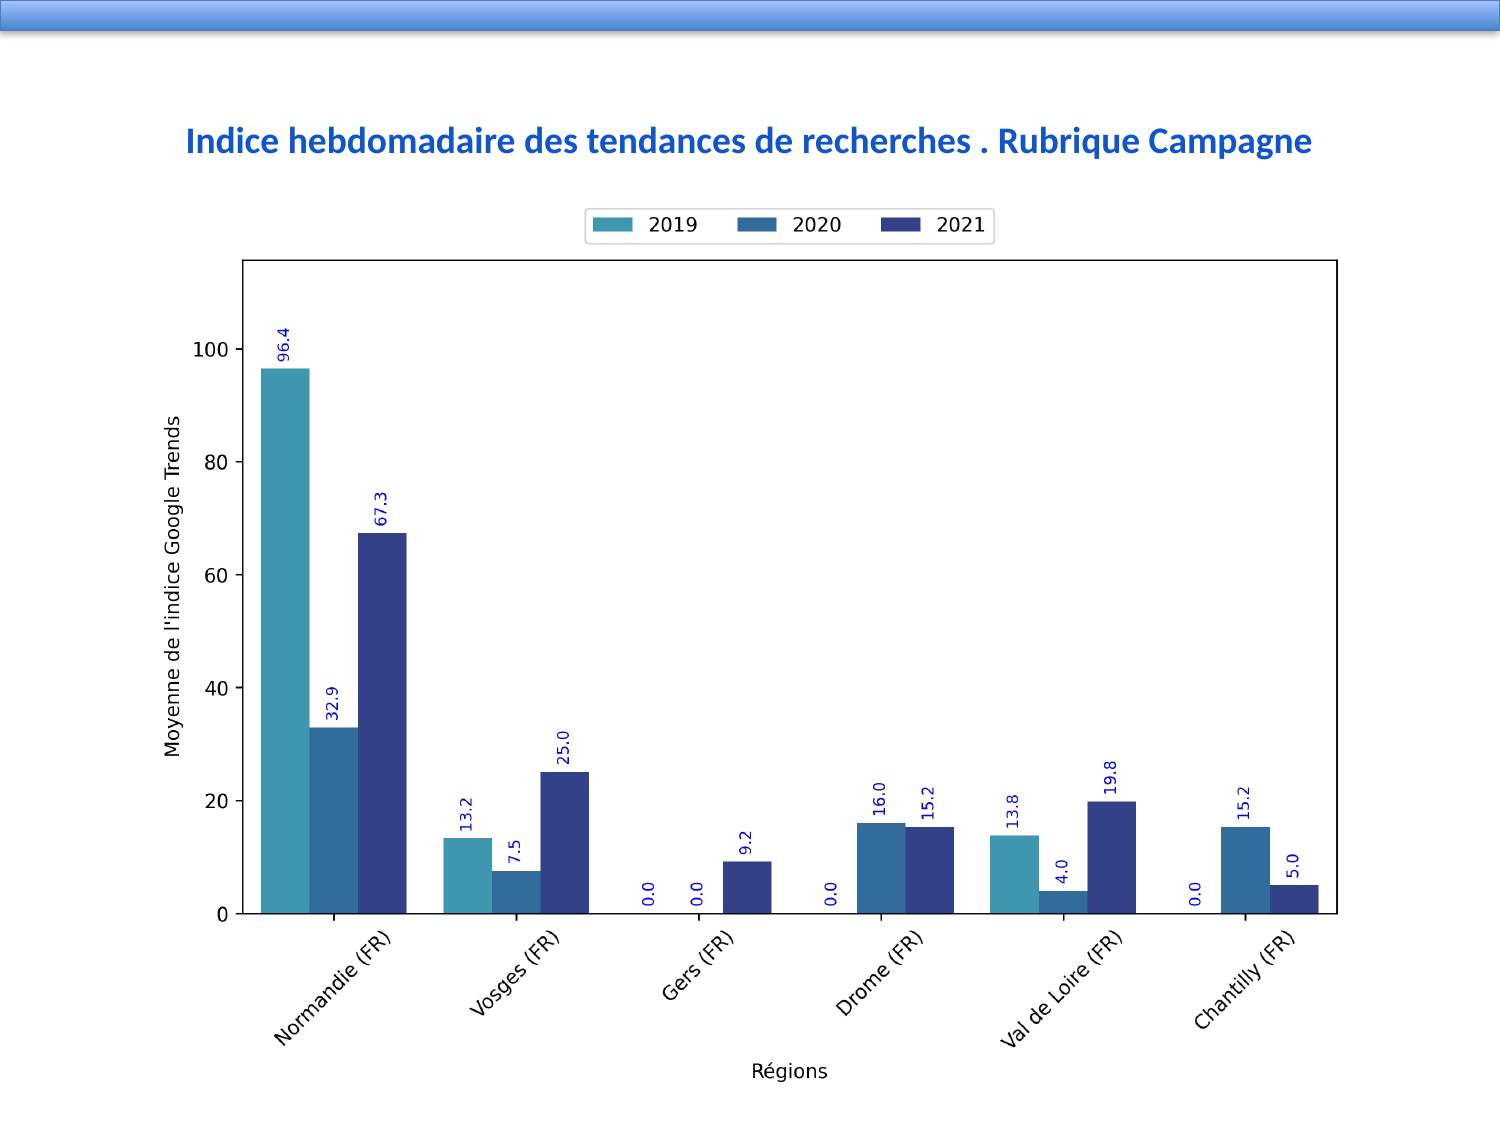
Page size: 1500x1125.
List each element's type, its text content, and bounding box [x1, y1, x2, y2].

text_box [0, 0, 1500, 31]
title Indice hebdomadaire des tendances de recherches . Rubrique Campagne [75, 45, 1425, 233]
picture [149, 194, 1351, 1096]
